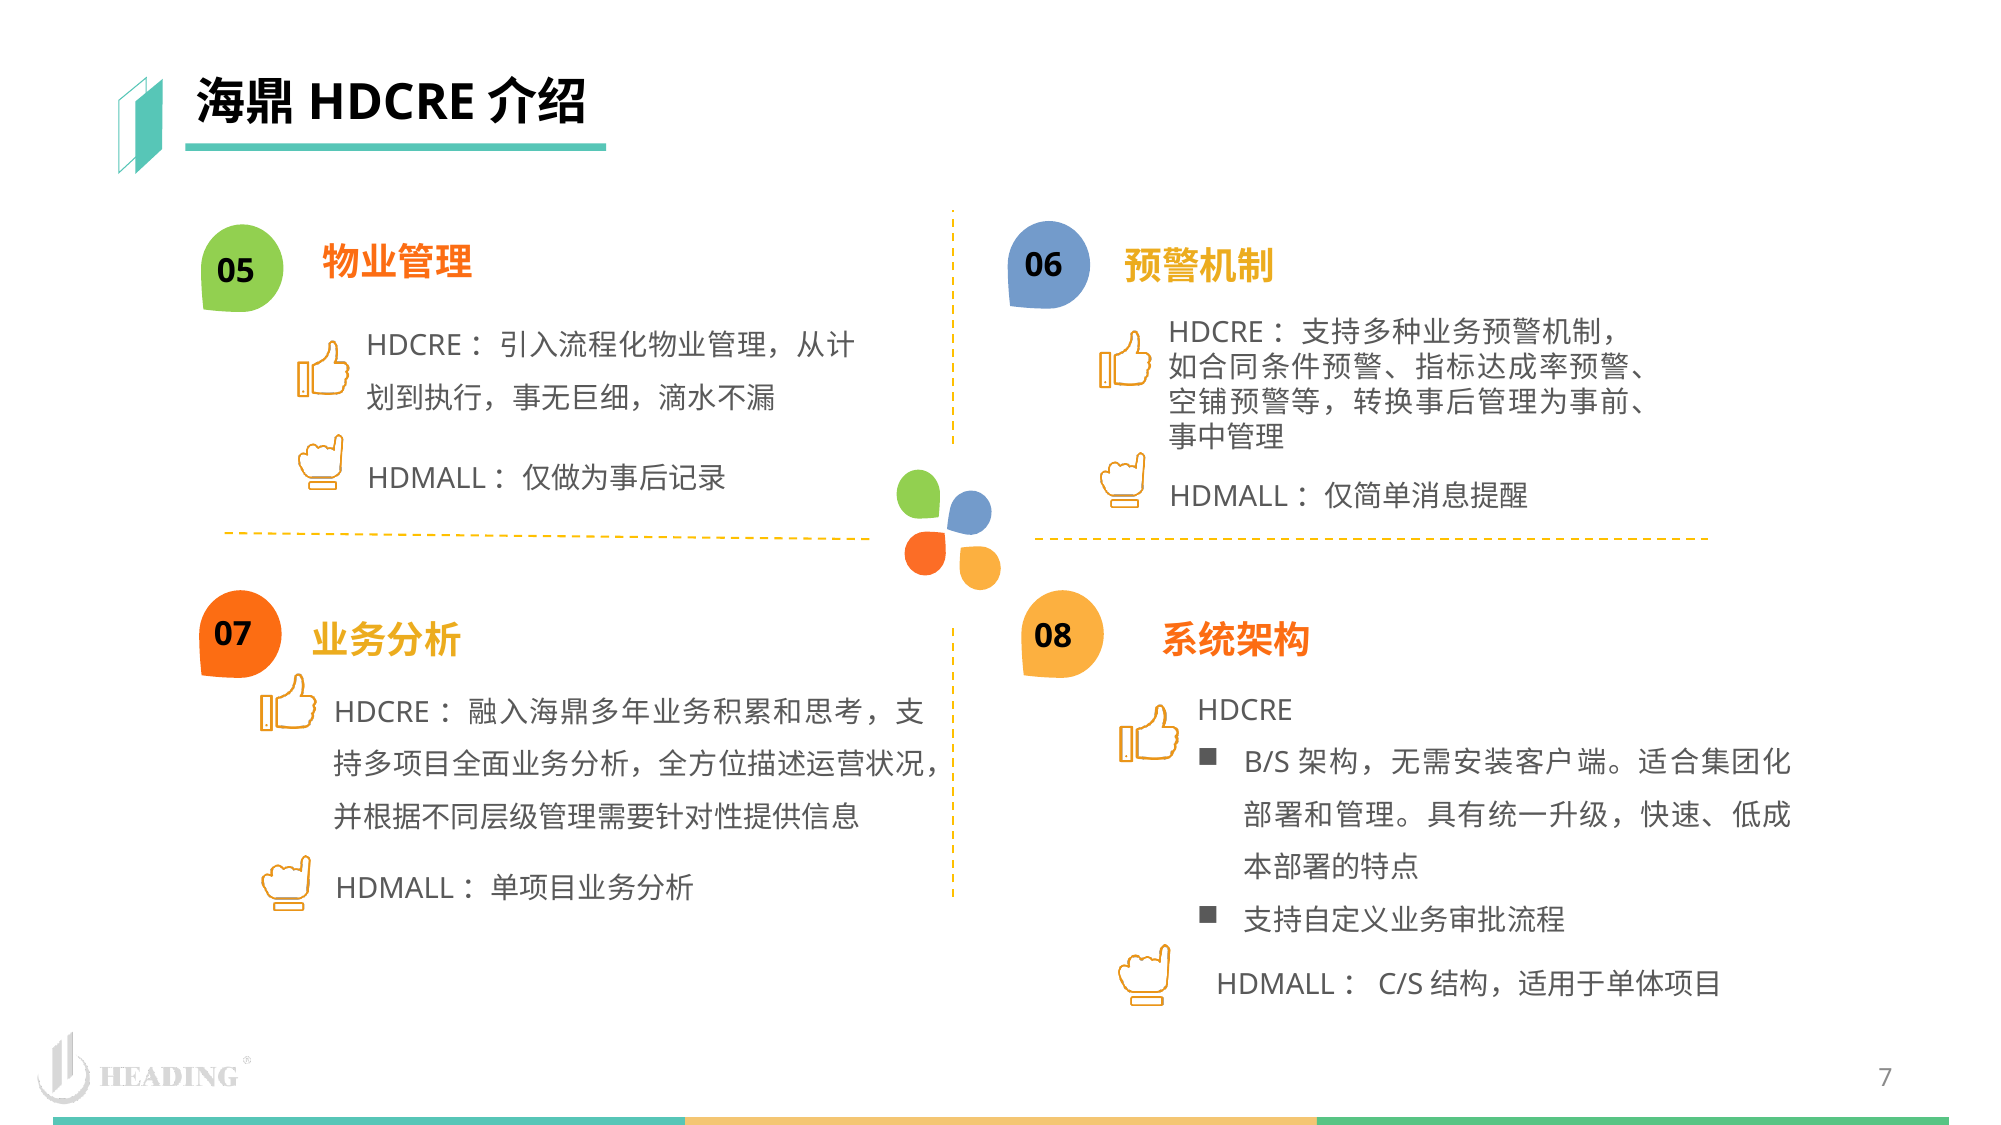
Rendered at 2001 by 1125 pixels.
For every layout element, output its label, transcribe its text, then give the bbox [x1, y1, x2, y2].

text_box [895, 468, 942, 520]
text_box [197, 590, 282, 678]
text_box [114, 35, 1777, 173]
text_box [903, 530, 947, 577]
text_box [1111, 608, 1825, 1006]
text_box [252, 608, 970, 913]
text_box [1007, 220, 1091, 309]
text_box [290, 230, 871, 503]
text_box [1017, 590, 1104, 678]
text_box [200, 224, 284, 312]
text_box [1092, 234, 1648, 522]
slide_number 7 [1441, 1050, 1908, 1106]
picture [31, 1010, 257, 1125]
text_box [959, 546, 1001, 591]
text_box [945, 489, 993, 536]
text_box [224, 532, 871, 540]
